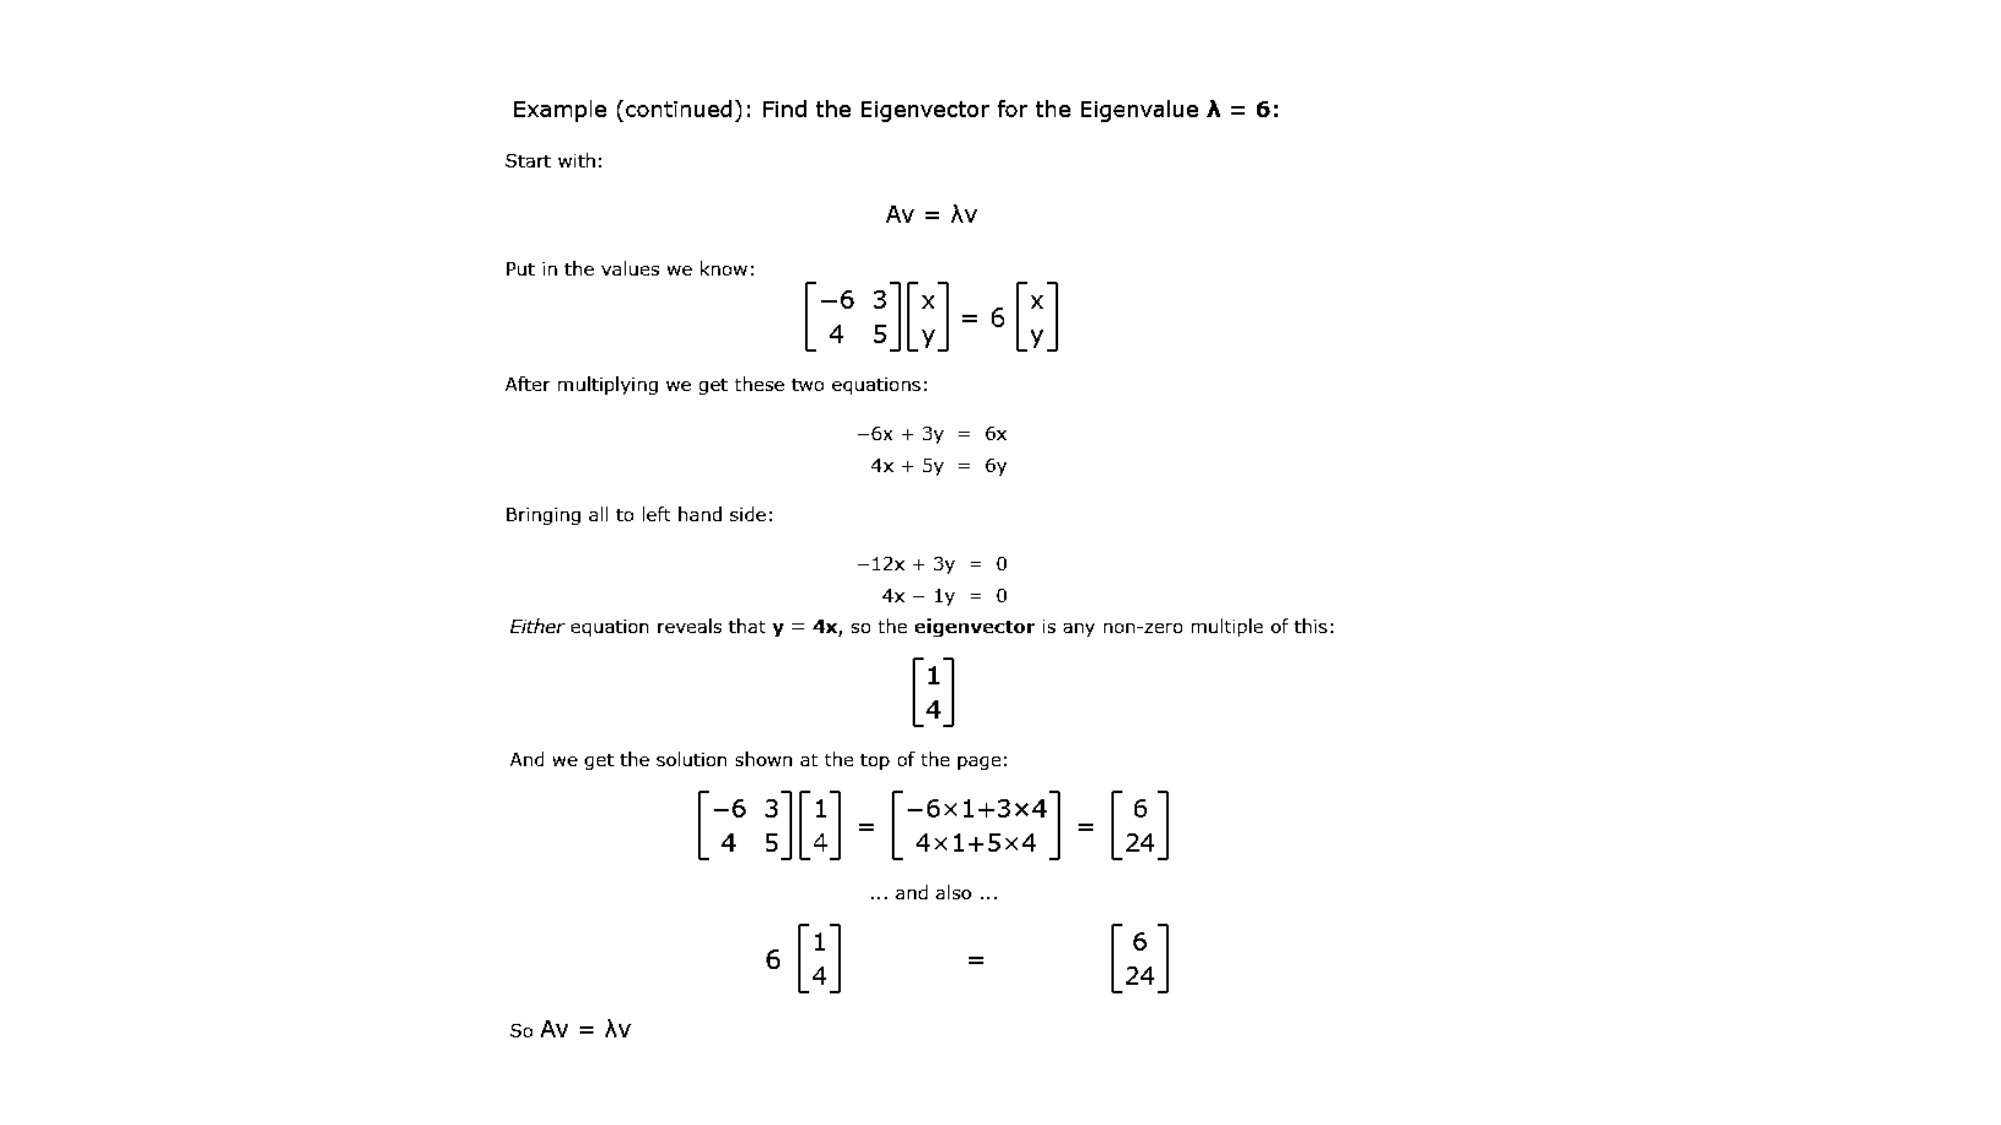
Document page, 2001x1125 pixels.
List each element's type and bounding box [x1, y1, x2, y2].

picture [502, 89, 1360, 1046]
